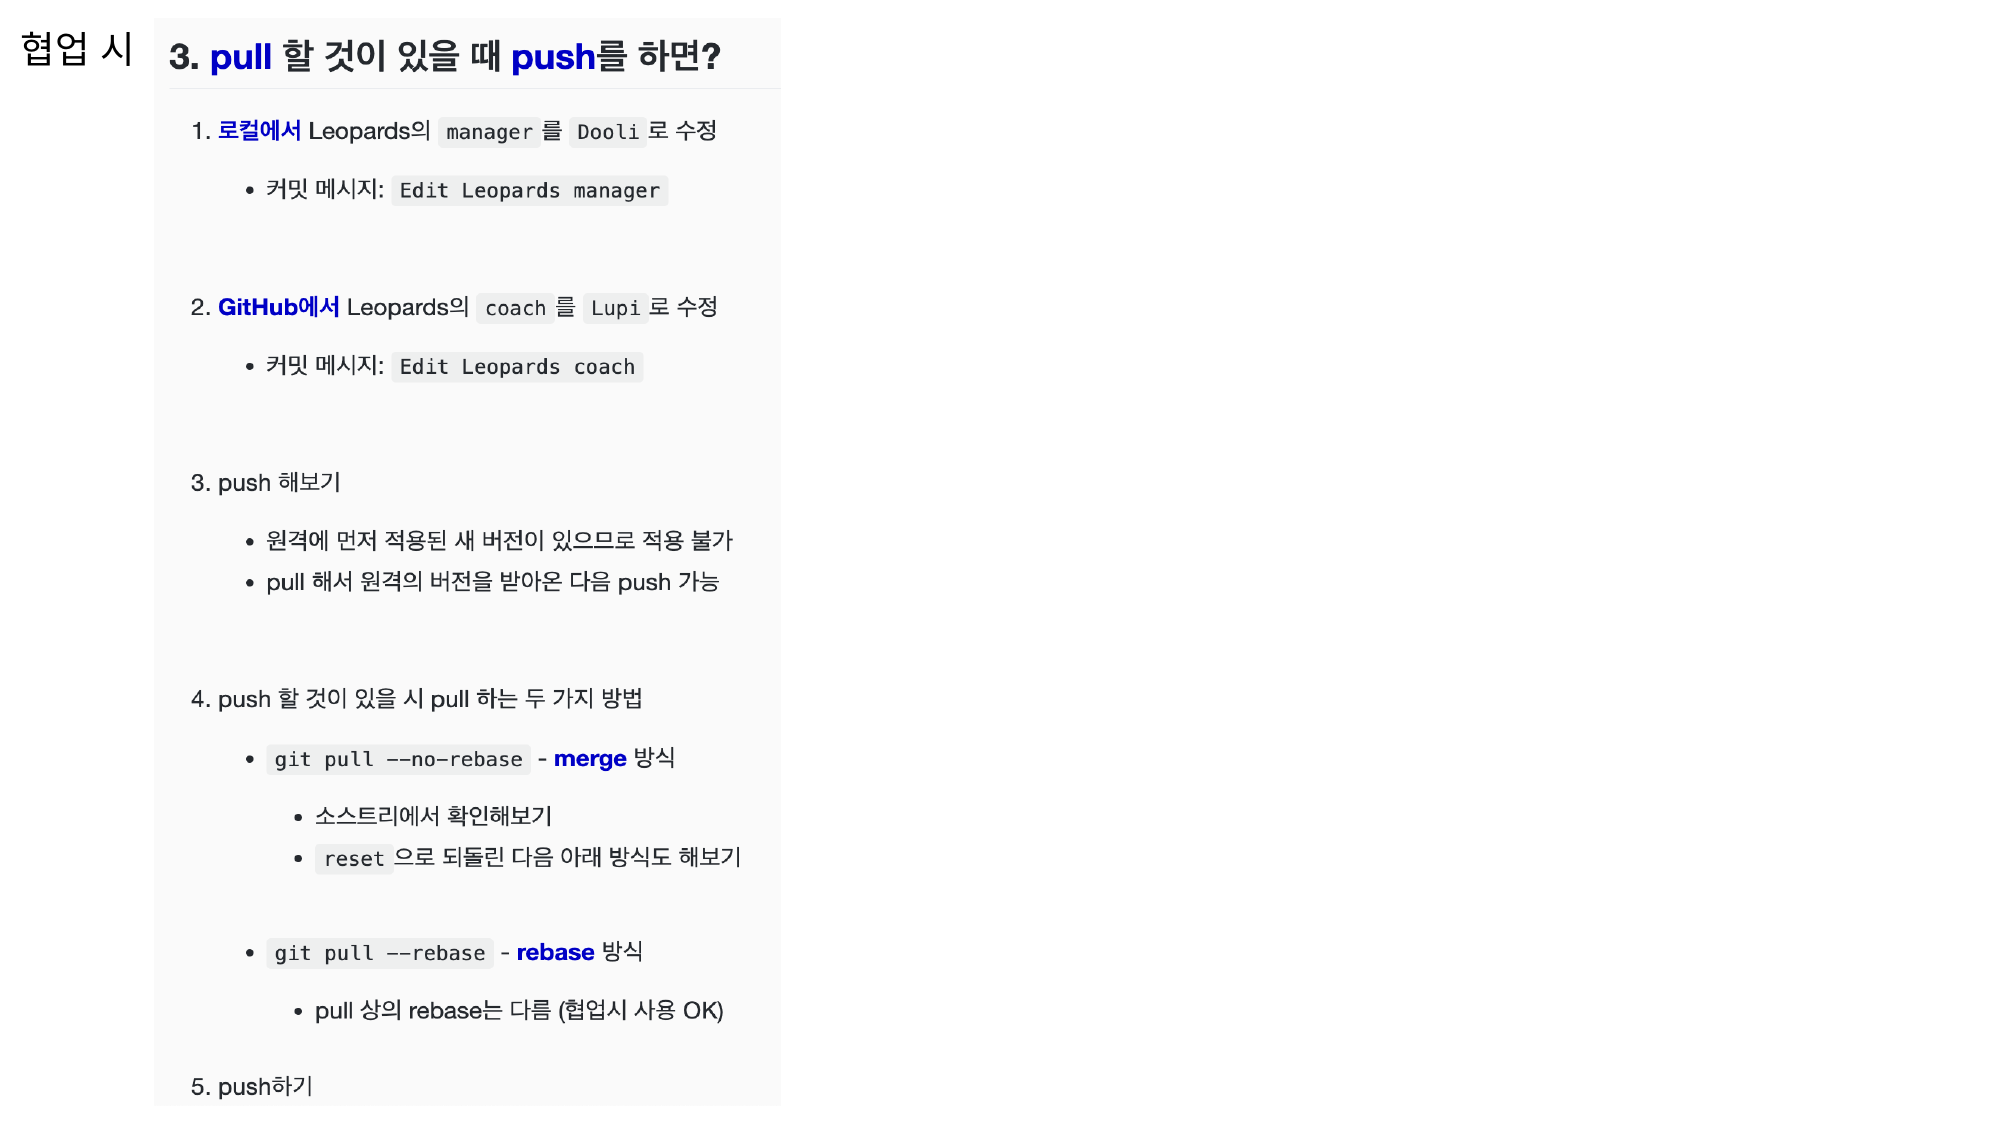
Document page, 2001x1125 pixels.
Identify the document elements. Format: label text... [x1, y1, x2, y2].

text_box 협업 시 [5, 18, 150, 79]
picture [154, 18, 781, 1107]
